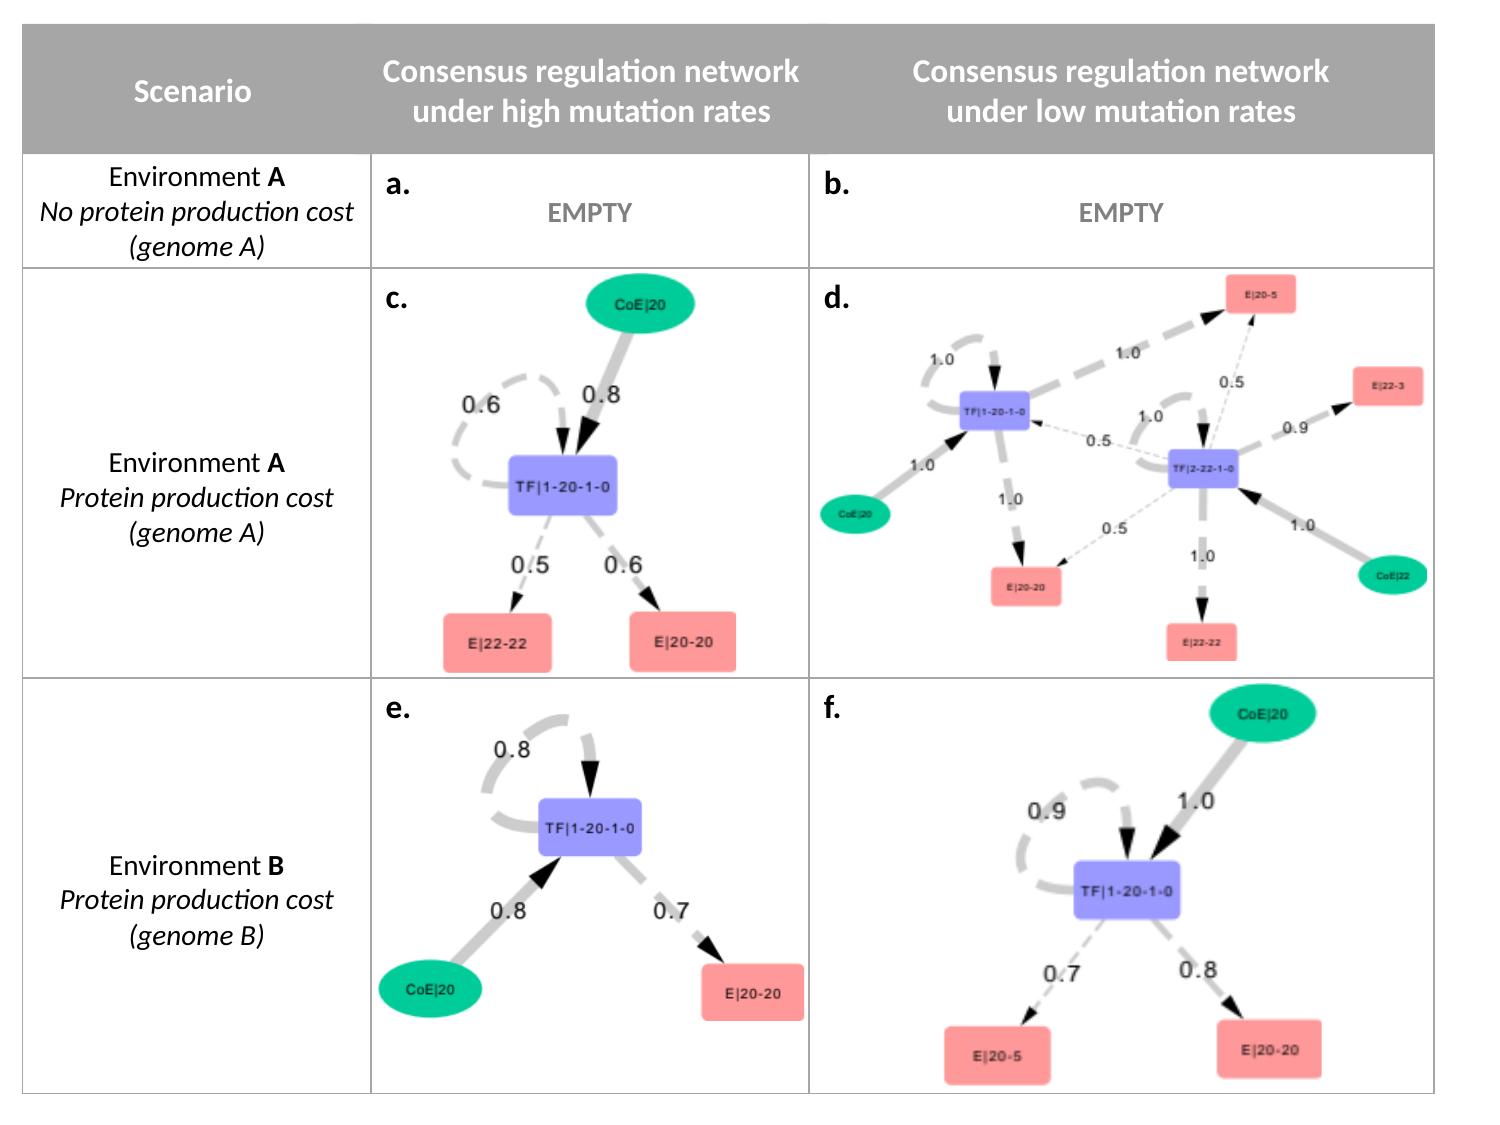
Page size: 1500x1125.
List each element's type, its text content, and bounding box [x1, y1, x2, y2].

text_box Scenario [21, 22, 352, 150]
picture [943, 683, 1322, 1087]
picture [442, 273, 737, 673]
text_box f. [813, 687, 881, 733]
text_box b. [813, 154, 881, 209]
text_box Consensus regulation network under high mutation rates [352, 22, 807, 156]
text_box Consensus regulation network under low mutation rates [807, 22, 1436, 156]
text_box e. [376, 687, 443, 713]
text_box EMPTY [813, 186, 1429, 236]
text_box Environment B Protein production cost (genome B) [28, 838, 366, 959]
picture [376, 714, 805, 1021]
text_box Environment A No protein production cost (genome A) [28, 150, 366, 267]
picture [819, 273, 1428, 661]
text_box Environment A Protein production cost (genome A) [28, 436, 366, 556]
text_box a. [376, 153, 443, 209]
text_box c. [376, 276, 437, 323]
text_box EMPTY [376, 186, 804, 236]
